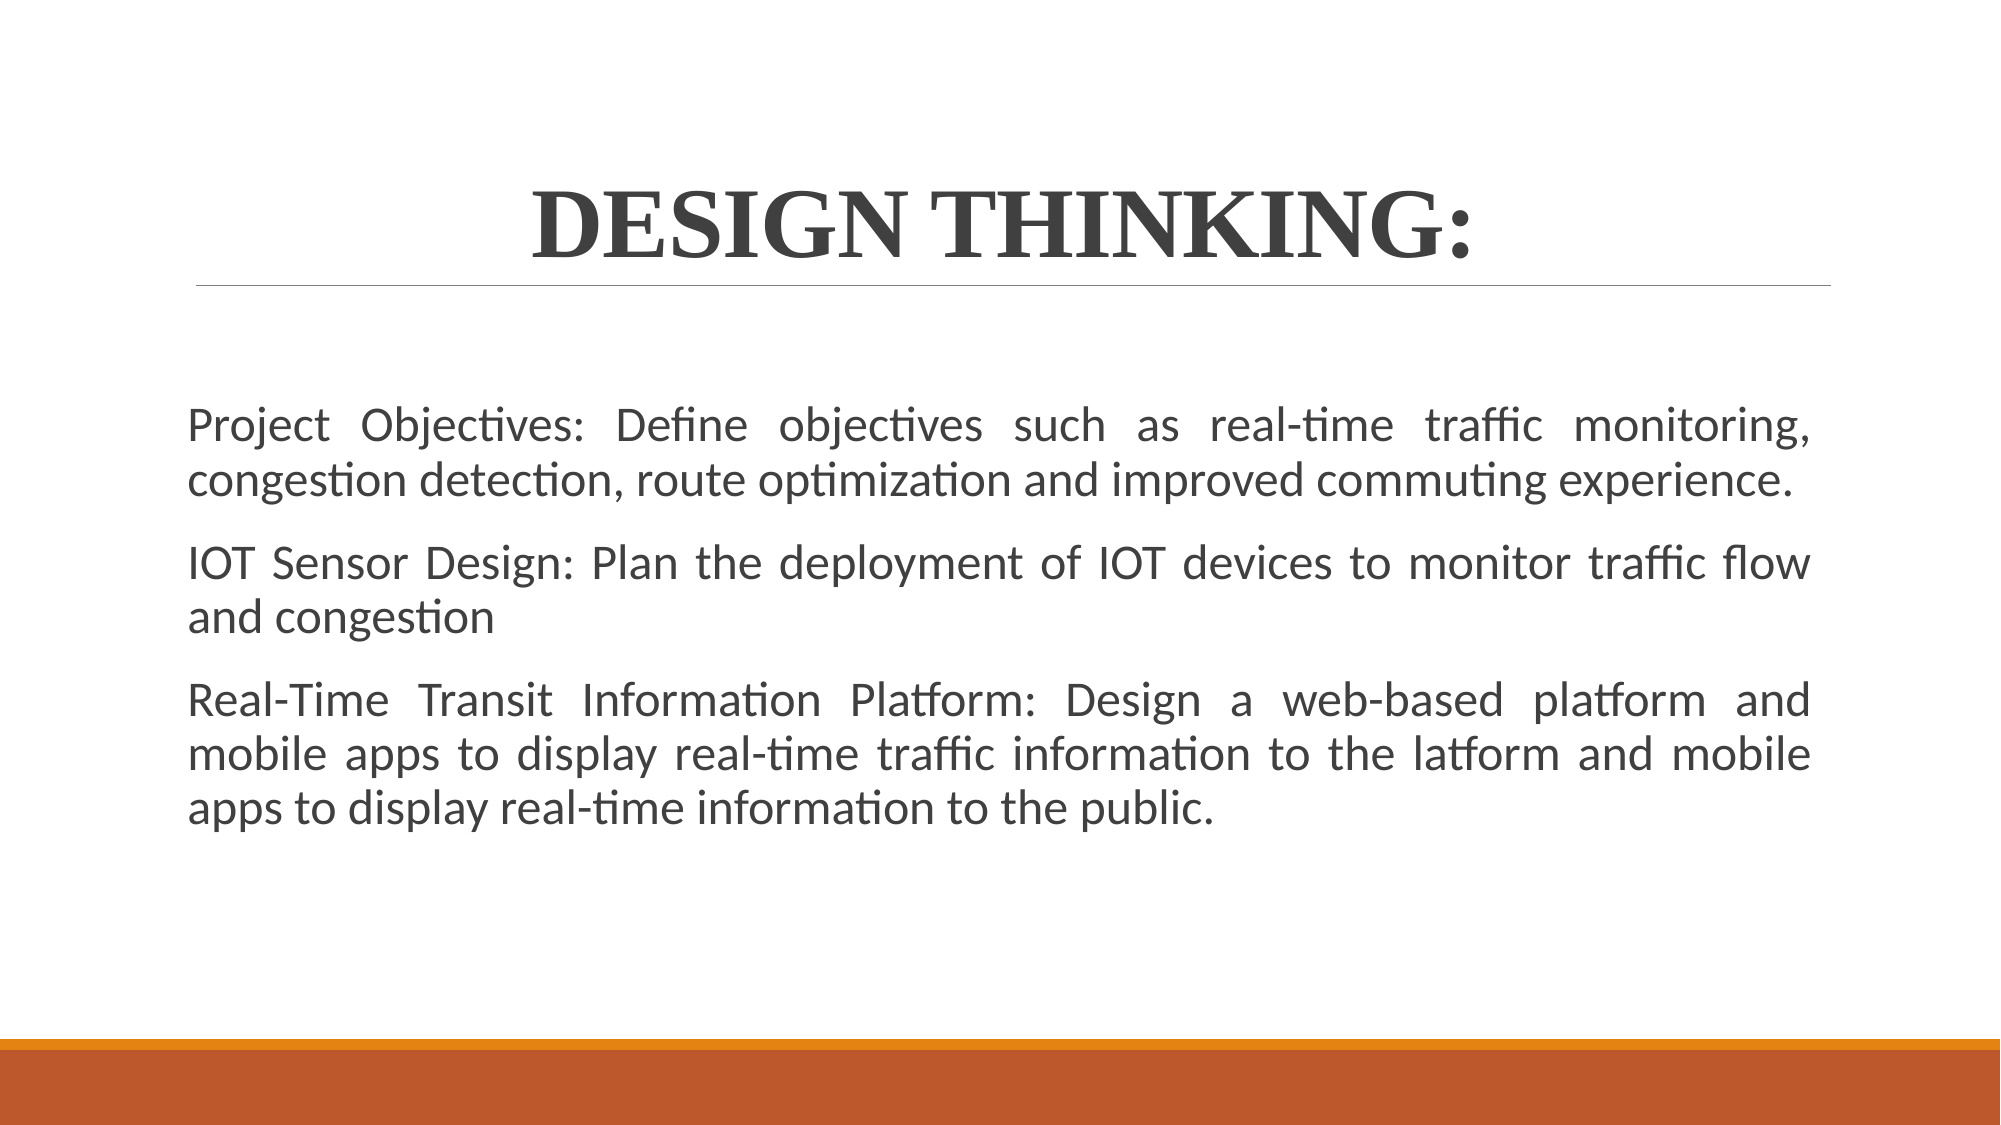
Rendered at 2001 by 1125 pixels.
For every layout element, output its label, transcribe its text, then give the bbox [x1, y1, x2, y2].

list Project Objectives: Define objectives such as real-time traffic monitoring, congestion detection, route optimization and improved commuting experience. IOT Sensor Design: Plan the deployment of IOT devices to monitor traffic flow and congestion Real-Time Transit Information Platform: Design a web-based platform and mobile apps to display real-time traffic information to the latform and mobile apps to display real-time information to the public. [187, 391, 1813, 911]
title DESIGN THINKING: [180, 47, 1830, 285]
